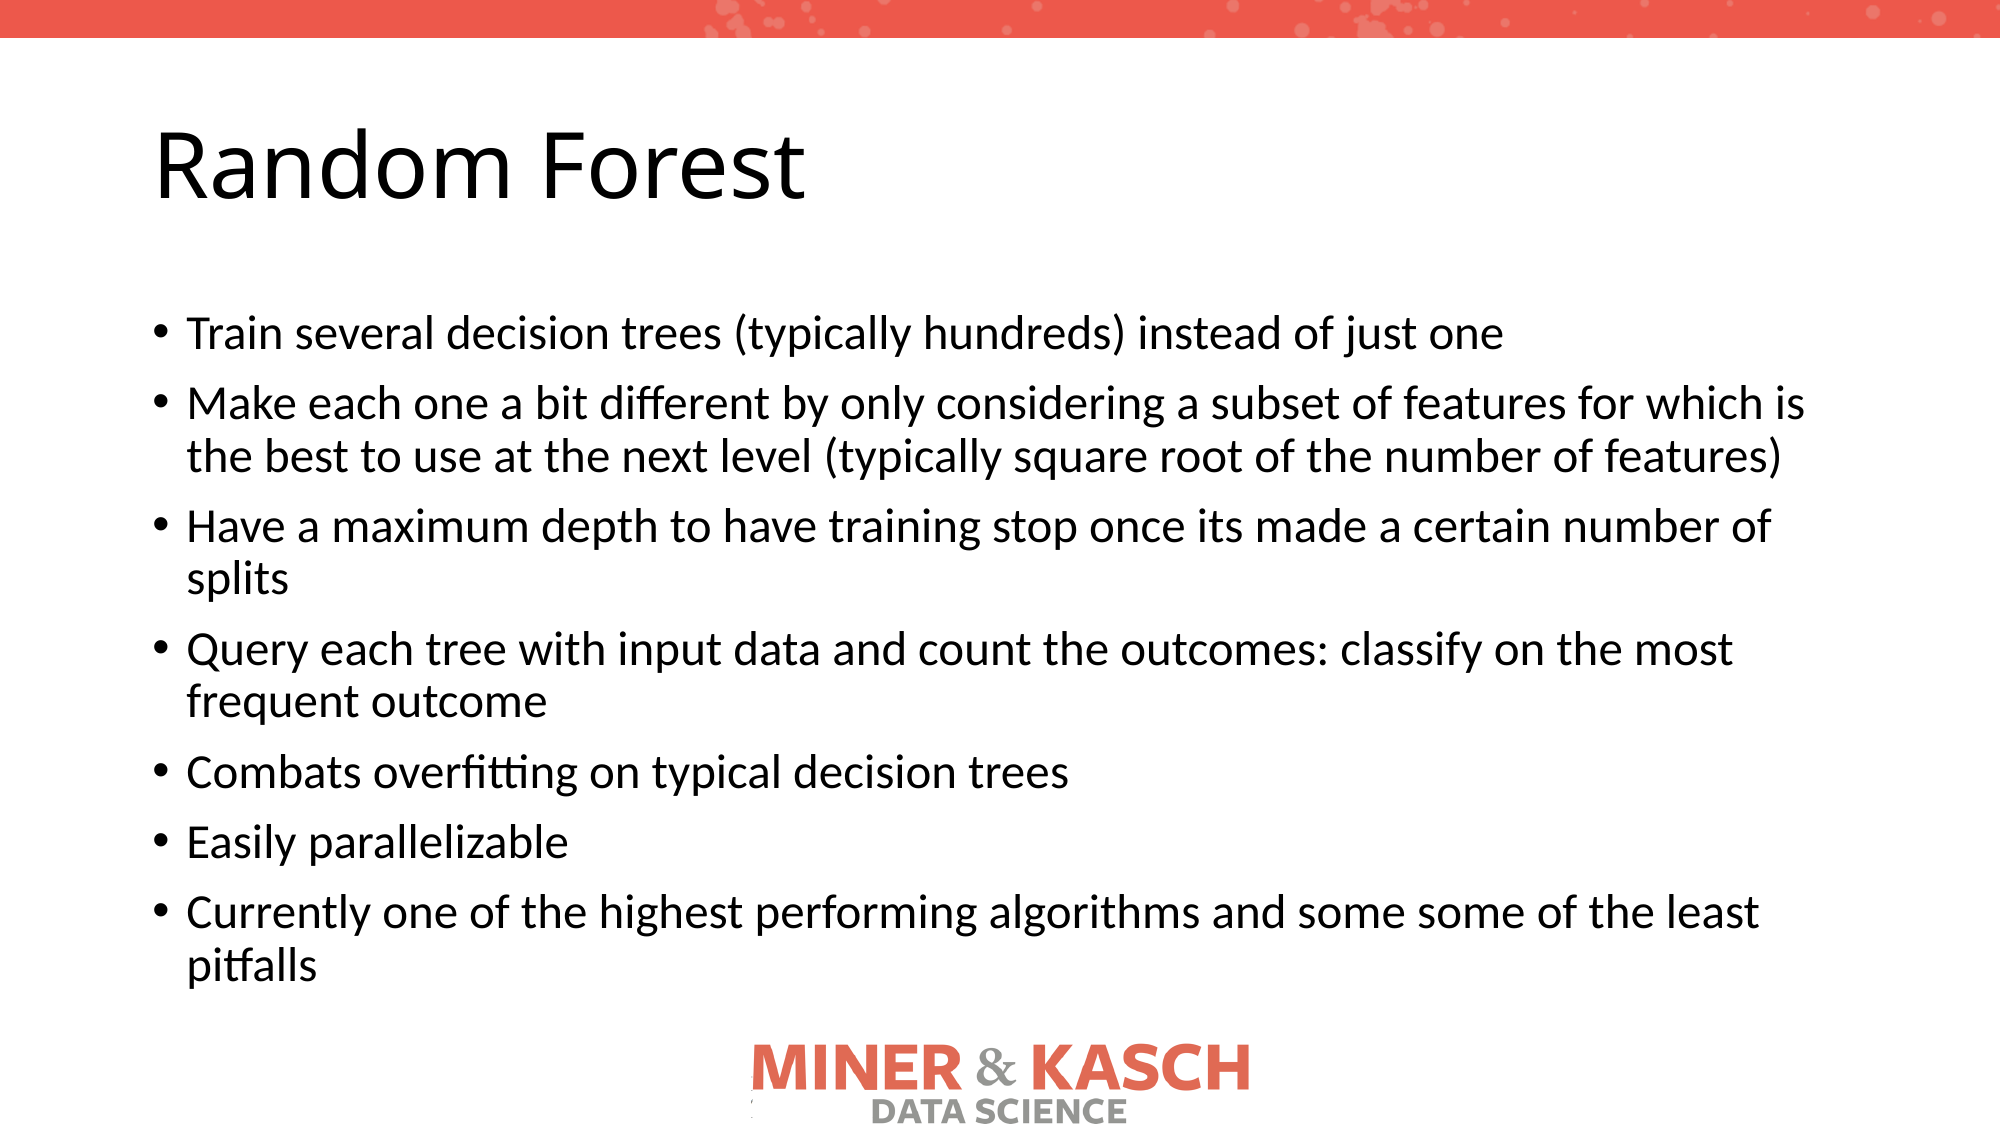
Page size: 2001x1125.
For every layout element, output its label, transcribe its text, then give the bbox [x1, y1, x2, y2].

picture [0, 0, 2000, 38]
picture [751, 1042, 1250, 1125]
title Random Forest [137, 59, 1863, 278]
list Train several decision trees (typically hundreds) instead of just one Make each one a bit different by only considering a subset of features for which is the best to use at the next level (typically square root of the number of features) Have a maximum depth to have training stop once its made a certain number of splits Query each tree with input data and count the outcomes: classify on the most frequent outcome Combats overfitting on typical decision trees Easily parallelizable Currently one of the highest performing algorithms and some some of the least pitfalls [137, 299, 1863, 1014]
